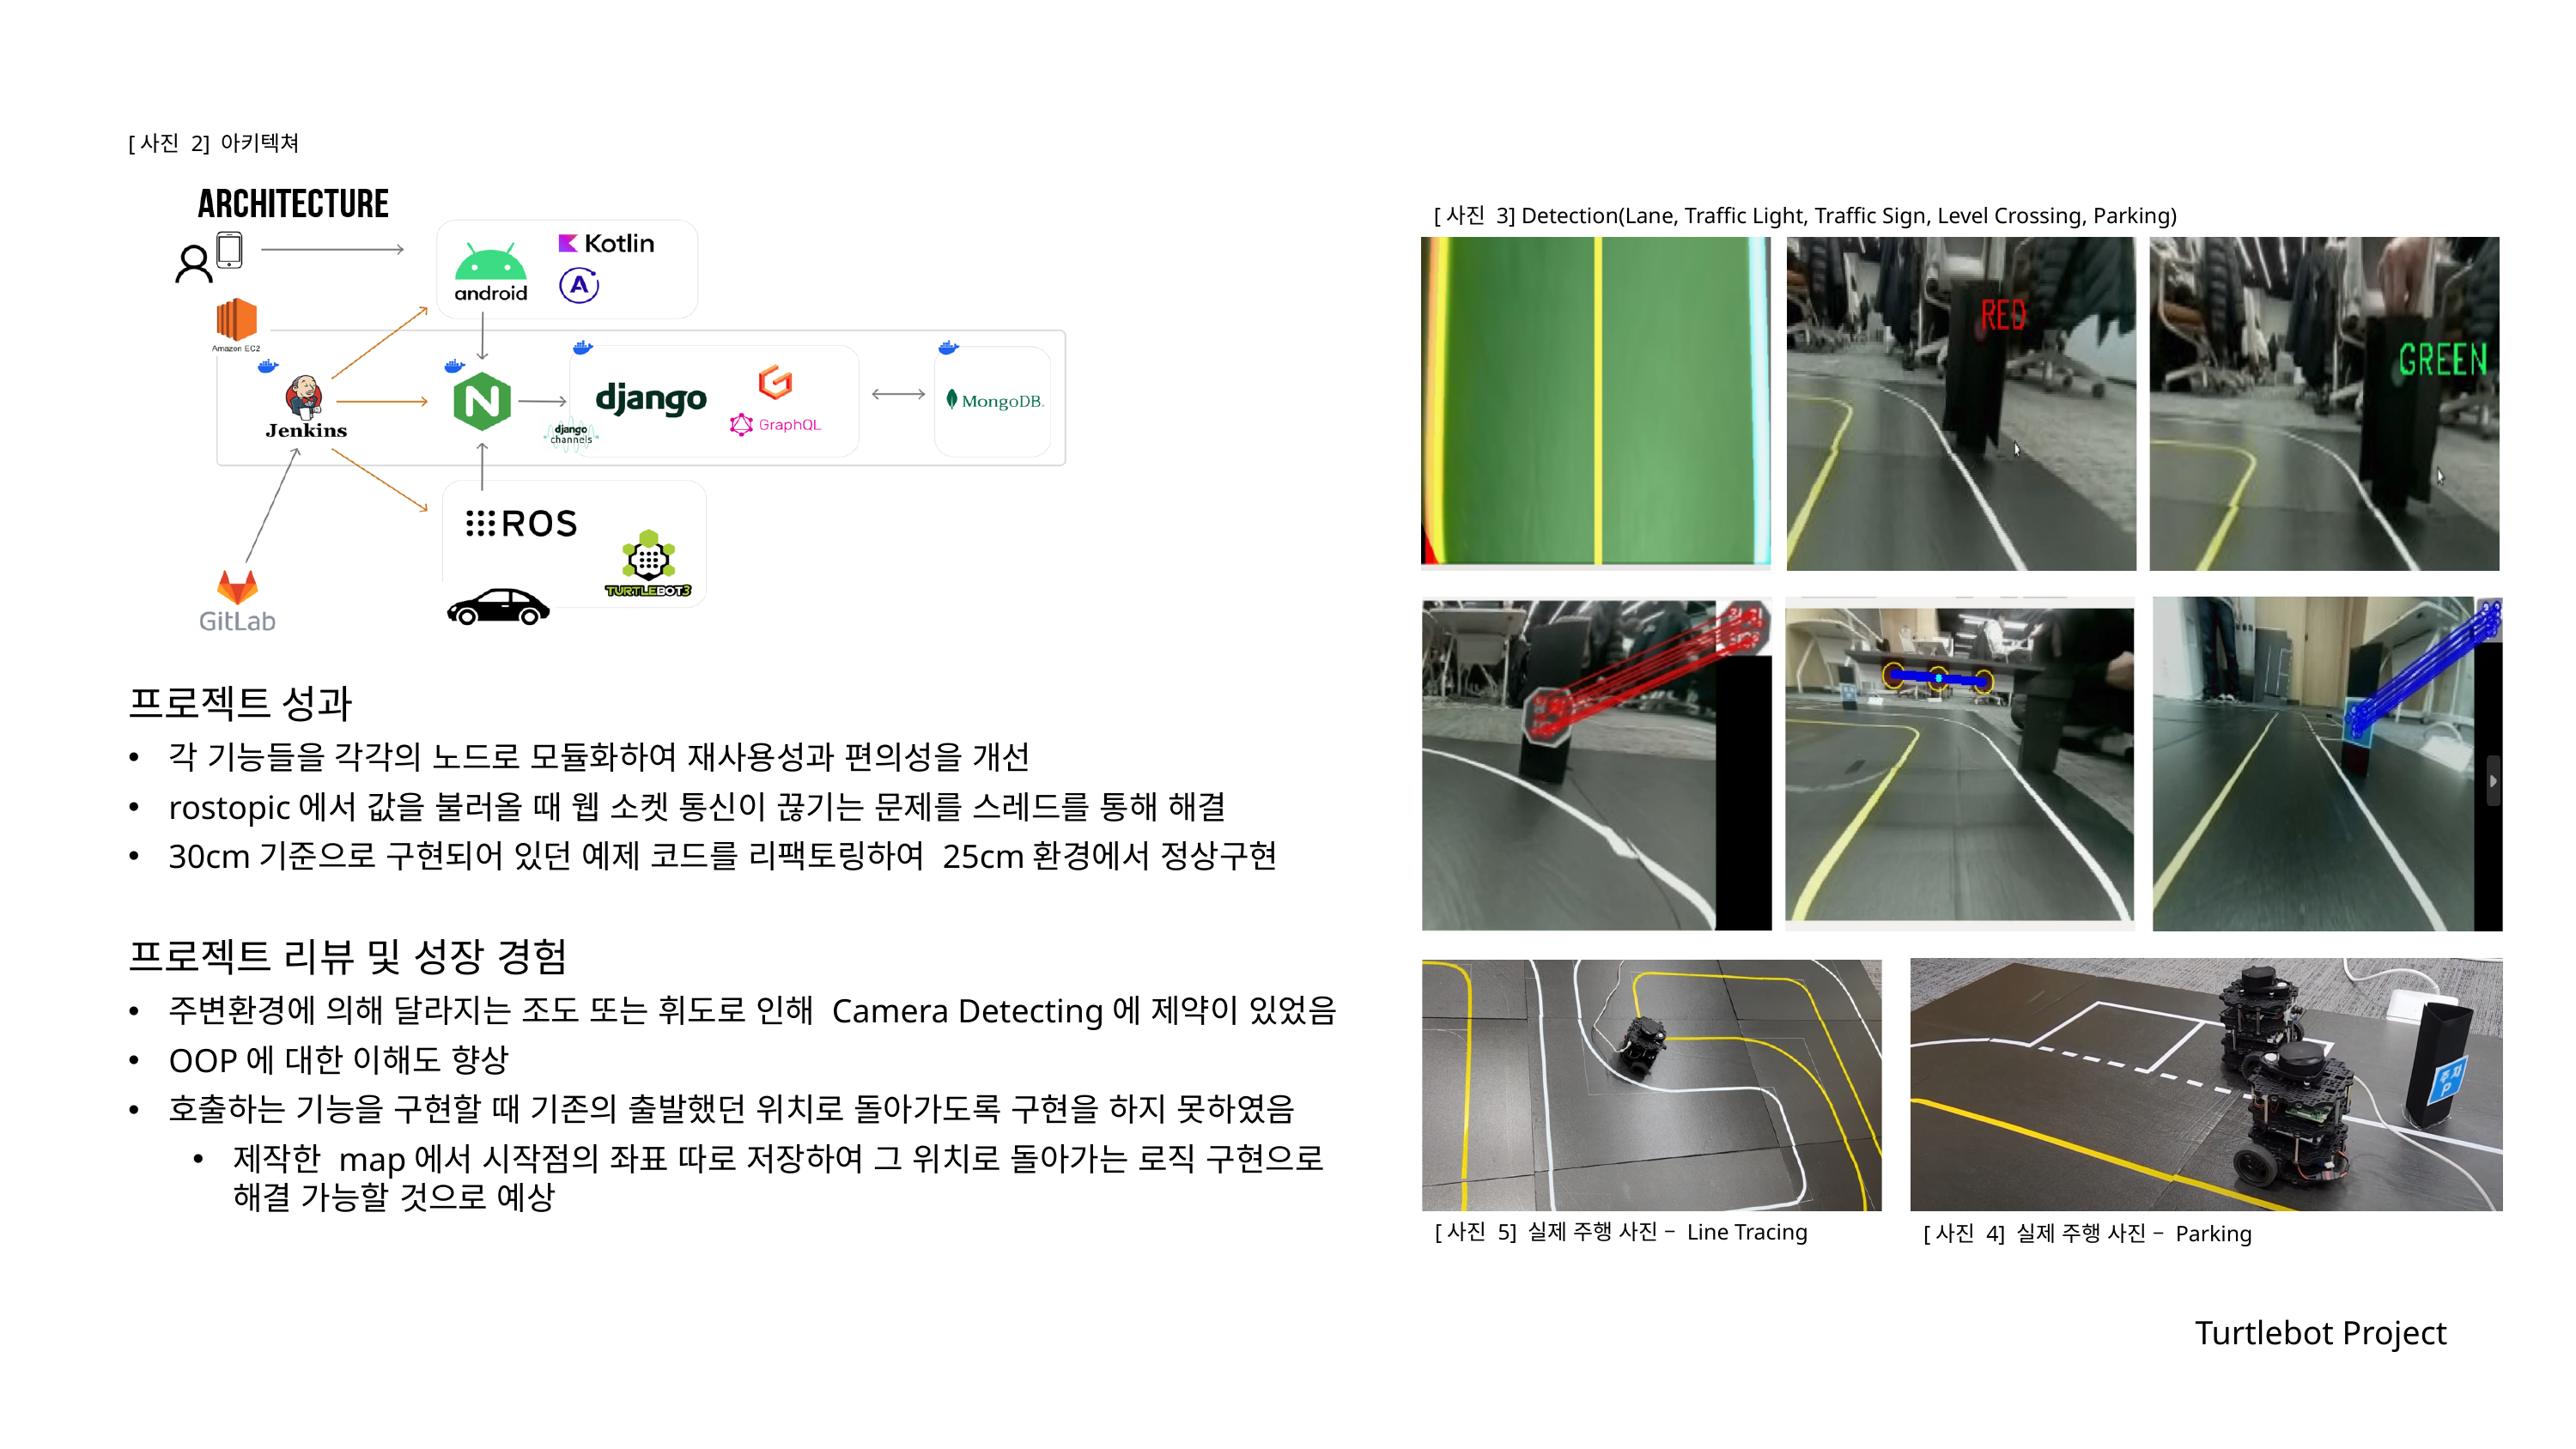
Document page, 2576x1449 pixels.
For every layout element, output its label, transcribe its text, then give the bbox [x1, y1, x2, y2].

text_box Turtlebot Project [1590, 1306, 2461, 1358]
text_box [115, 123, 1084, 652]
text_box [1420, 195, 2503, 1253]
text_box 프로젝트 성과 각 기능들을 각각의 노드로 모듈화하여 재사용성과 편의성을 개선 rostopic에서 값을 불러올 때 웹 소켓 통신이 끊기는 문제를 스레드를 통해 해결 30cm기준으로 구현되어 있던 예제 코드를 리팩토링하여 25cm환경에서 정상구현 프로젝트 리뷰 및 성장 경험 주변환경에 의해 달라지는 조도 또는 휘도로 인해 Camera Detecting에 제약이 있었음 OOP에 대한 이해도 향상 호출하는 기능을 구현할 때 기존의 출발했던 위치로 돌아가도록 구현을 하지 못하였음 제작한 map에서 시작점의 좌표 따로 저장하여 그 위치로 돌아가는 로직 구현으로 해결 가능할 것으로 예상 [115, 673, 1362, 1223]
